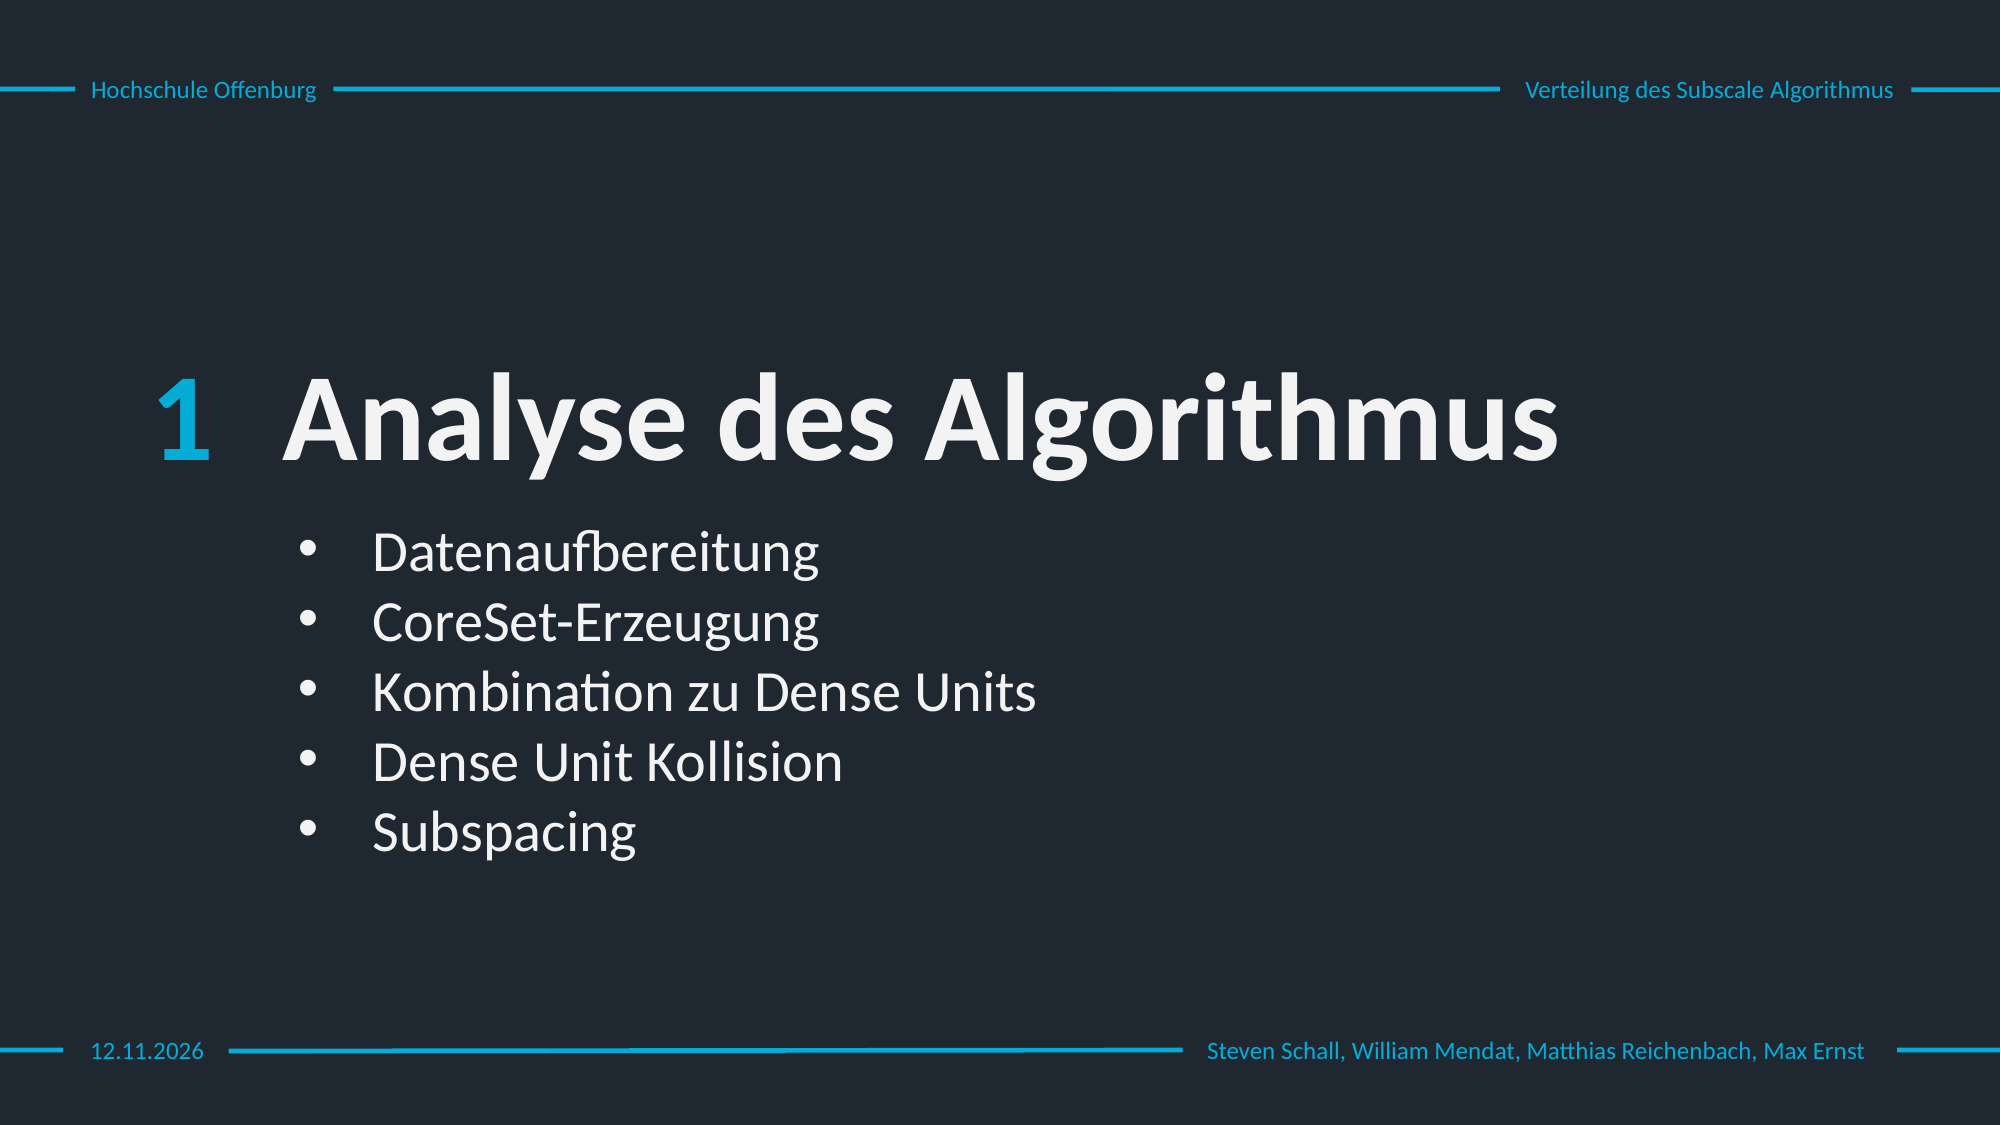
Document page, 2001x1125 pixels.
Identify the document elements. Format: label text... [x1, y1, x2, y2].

text_box Datenaufbereitung CoreSet-Erzeugung Kombination zu Dense Units Dense Unit Kollision Subspacing [283, 505, 1053, 870]
text_box Analyse des Algorithmus [267, 328, 1576, 494]
text_box 1 [135, 328, 229, 494]
text_box Hochschule Offenburg [76, 66, 333, 111]
text_box 15.02.2023 [75, 1020, 526, 1080]
text_box Steven Schall, William Mendat, Matthias Reichenbach, Max Ernst [1192, 1027, 1887, 1072]
text_box Verteilung des Subscale Algorithmus [1510, 66, 1910, 111]
